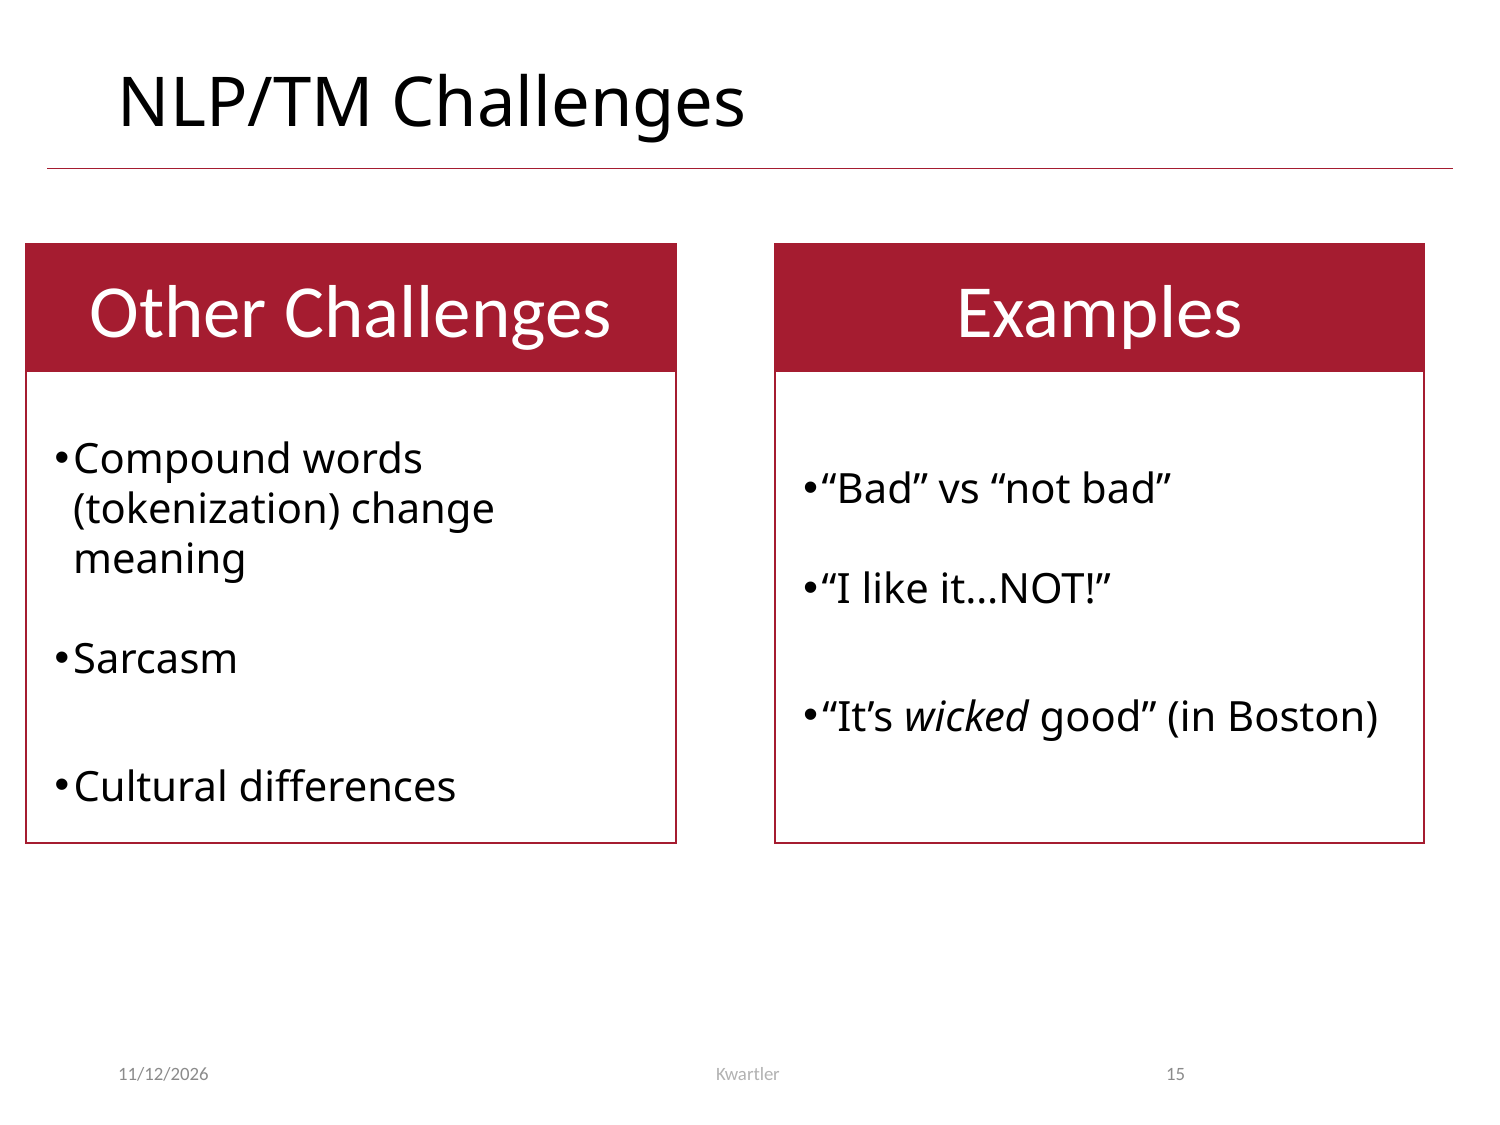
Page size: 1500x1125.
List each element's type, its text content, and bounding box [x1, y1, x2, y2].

text_box [25, 265, 677, 844]
text_box [774, 265, 1425, 844]
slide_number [103, 1042, 441, 1103]
text_box Other Challenges [25, 243, 677, 265]
slide_number 15 [1059, 1042, 1200, 1103]
text_box Examples [774, 243, 1425, 265]
title NLP/TM Challenges [103, 59, 1397, 157]
footer Kwartler [496, 1042, 1004, 1103]
